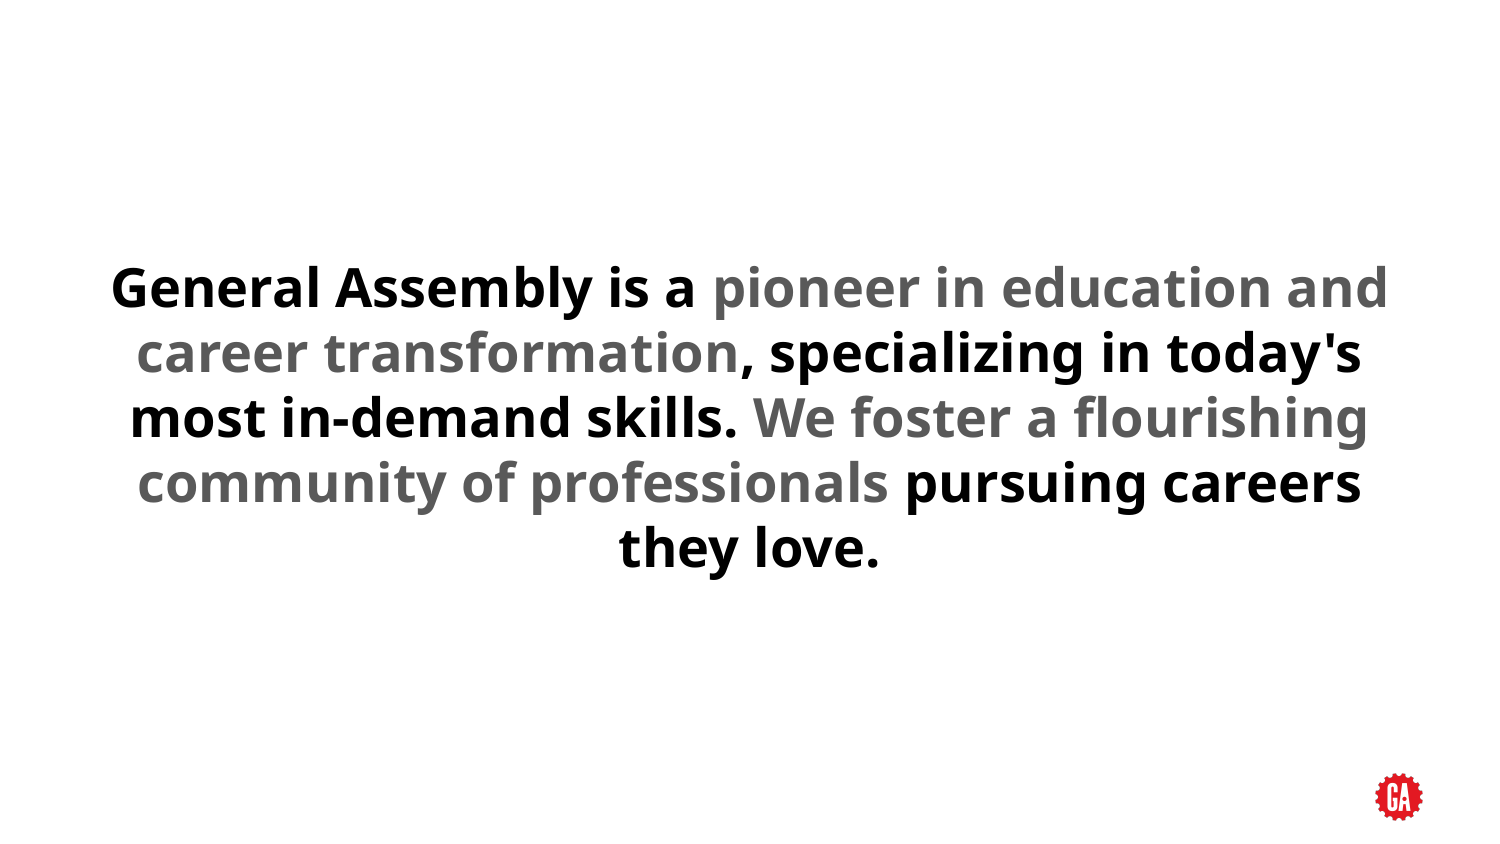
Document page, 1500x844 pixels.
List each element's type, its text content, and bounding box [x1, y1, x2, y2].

text_box General Assembly is a pioneer in education and career transformation, specializing in today's most in-demand skills. We foster a flourishing community of professionals pursuing careers they love. [75, 238, 1424, 606]
picture [1373, 771, 1425, 823]
